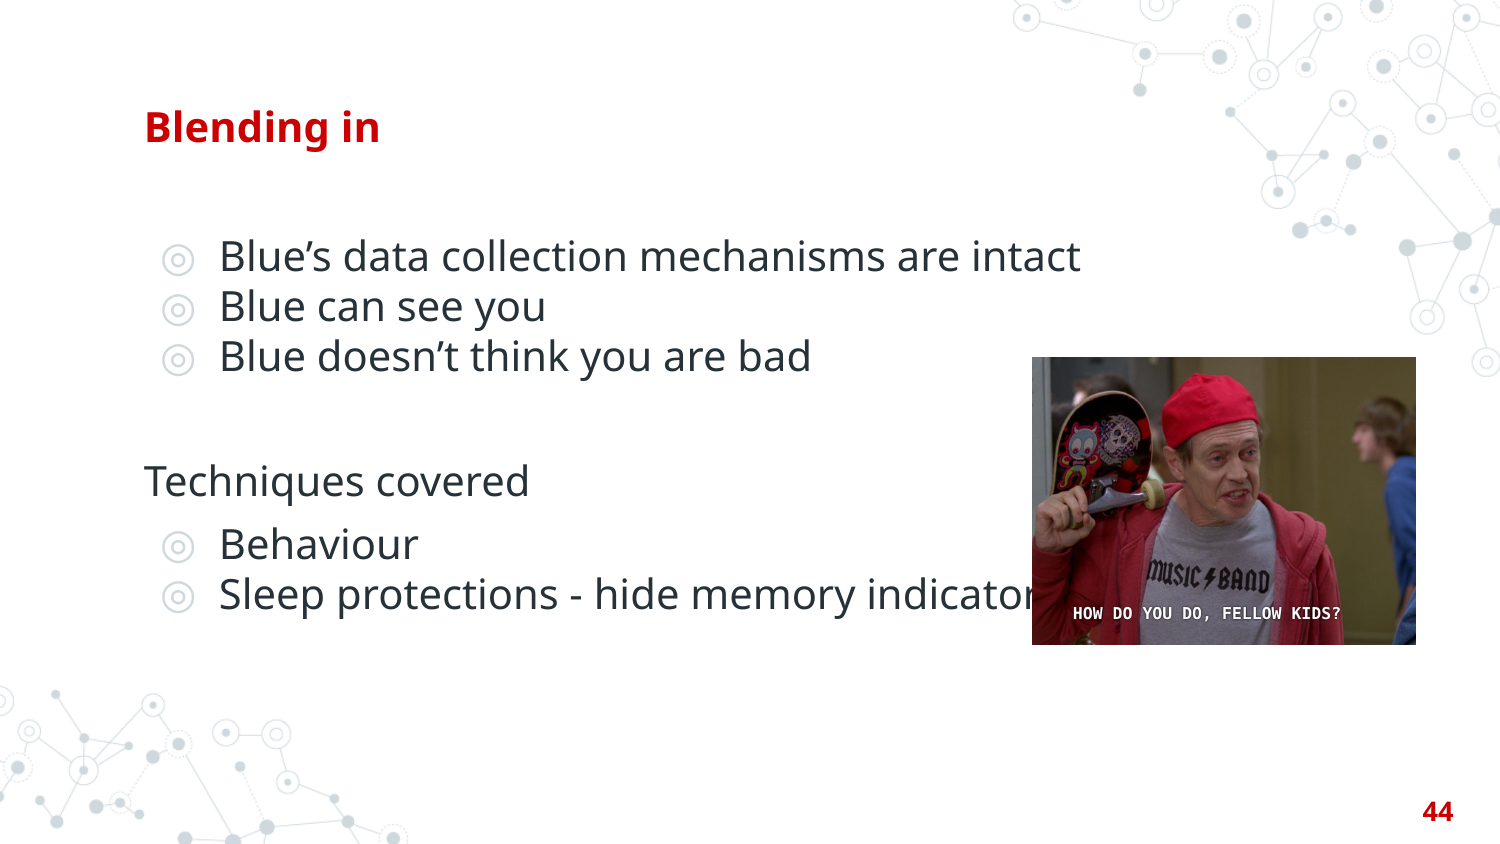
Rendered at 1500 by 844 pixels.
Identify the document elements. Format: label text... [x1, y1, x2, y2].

picture [0, 0, 1500, 844]
title Blending in [128, 50, 1372, 166]
slide_number 44 [1378, 779, 1469, 844]
list Blue’s data collection mechanisms are intact Blue can see you Blue doesn’t think you are bad Techniques covered Behaviour Sleep protections - hide memory indicators [128, 215, 1372, 802]
